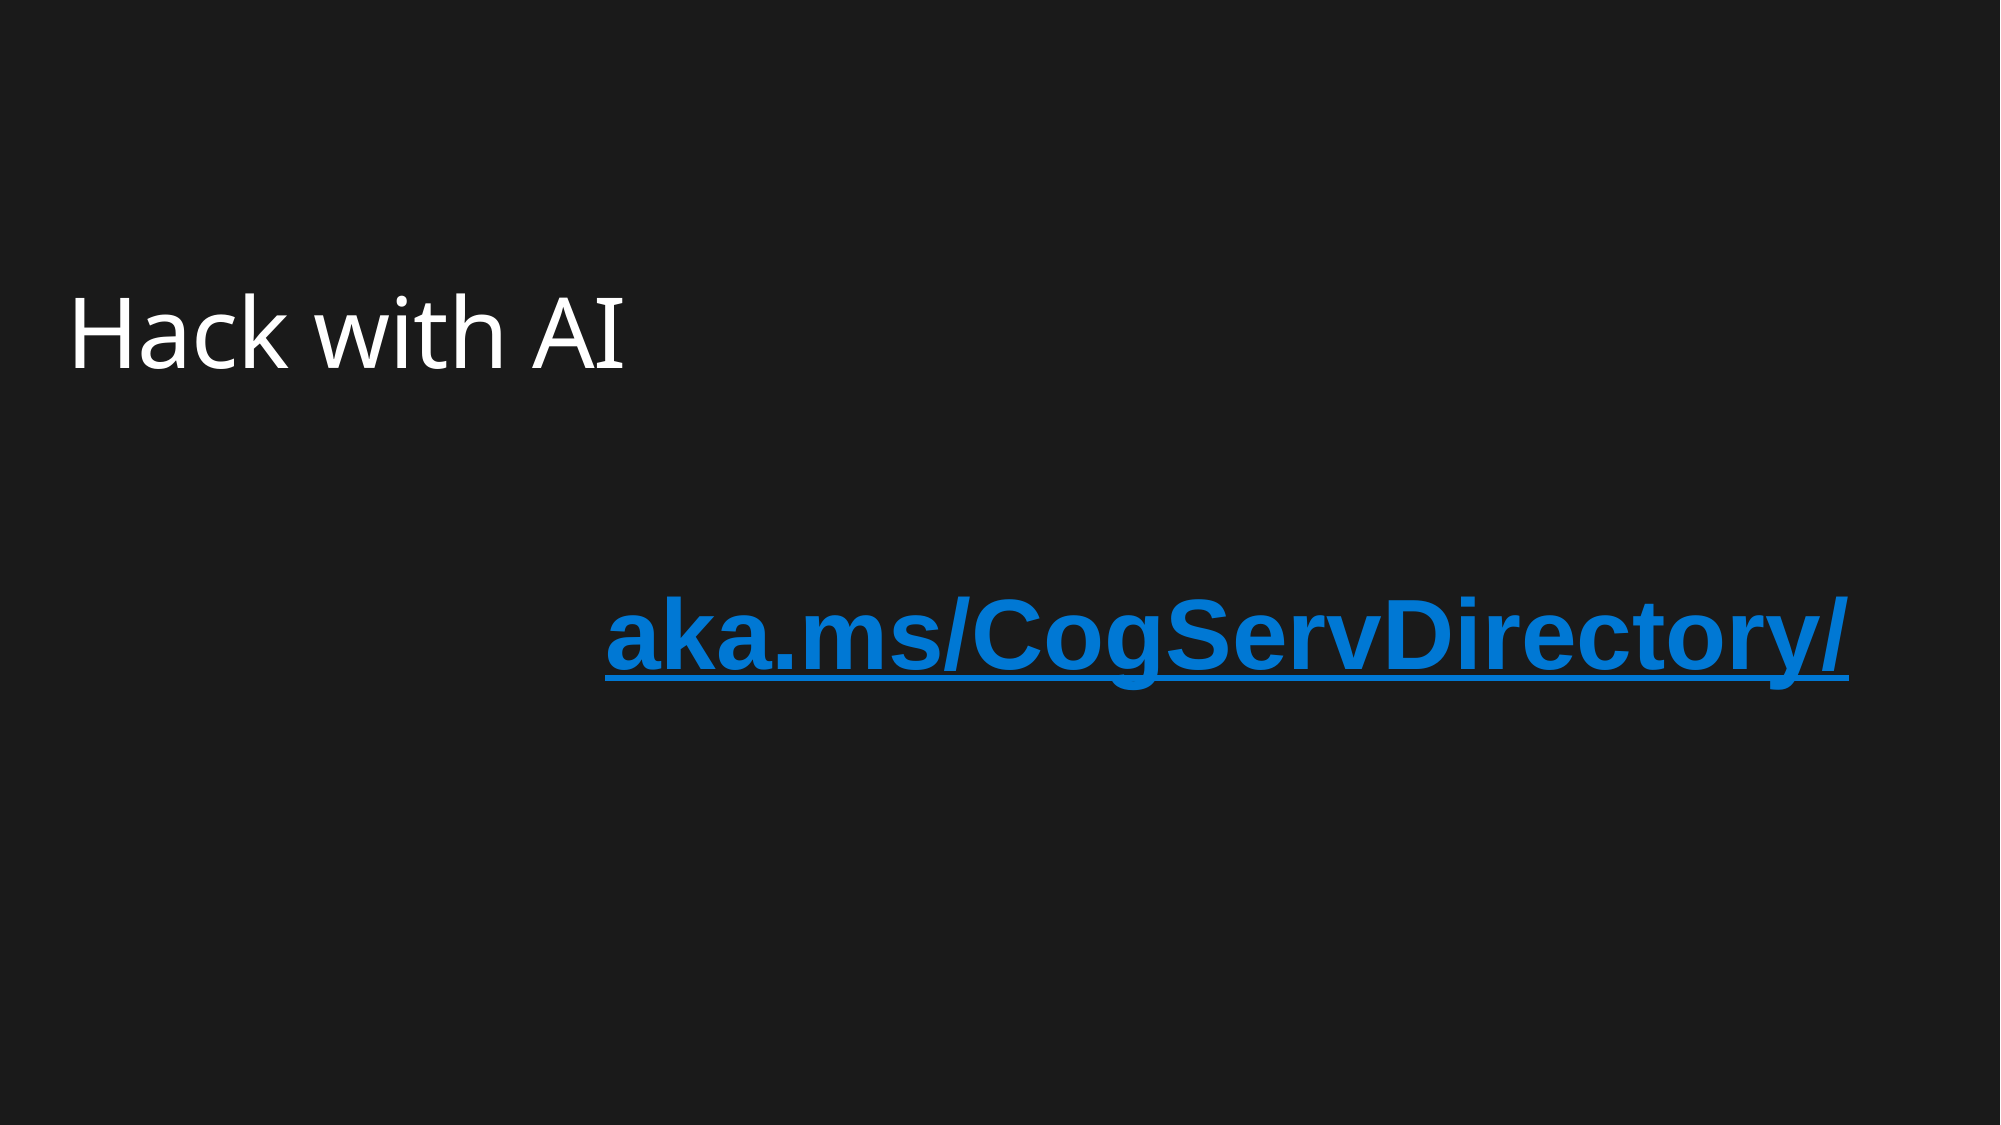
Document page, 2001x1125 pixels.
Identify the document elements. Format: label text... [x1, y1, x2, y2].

title Hack with AI [66, 270, 1290, 855]
text_box aka.ms/CogServDirectory/ [590, 562, 1865, 698]
